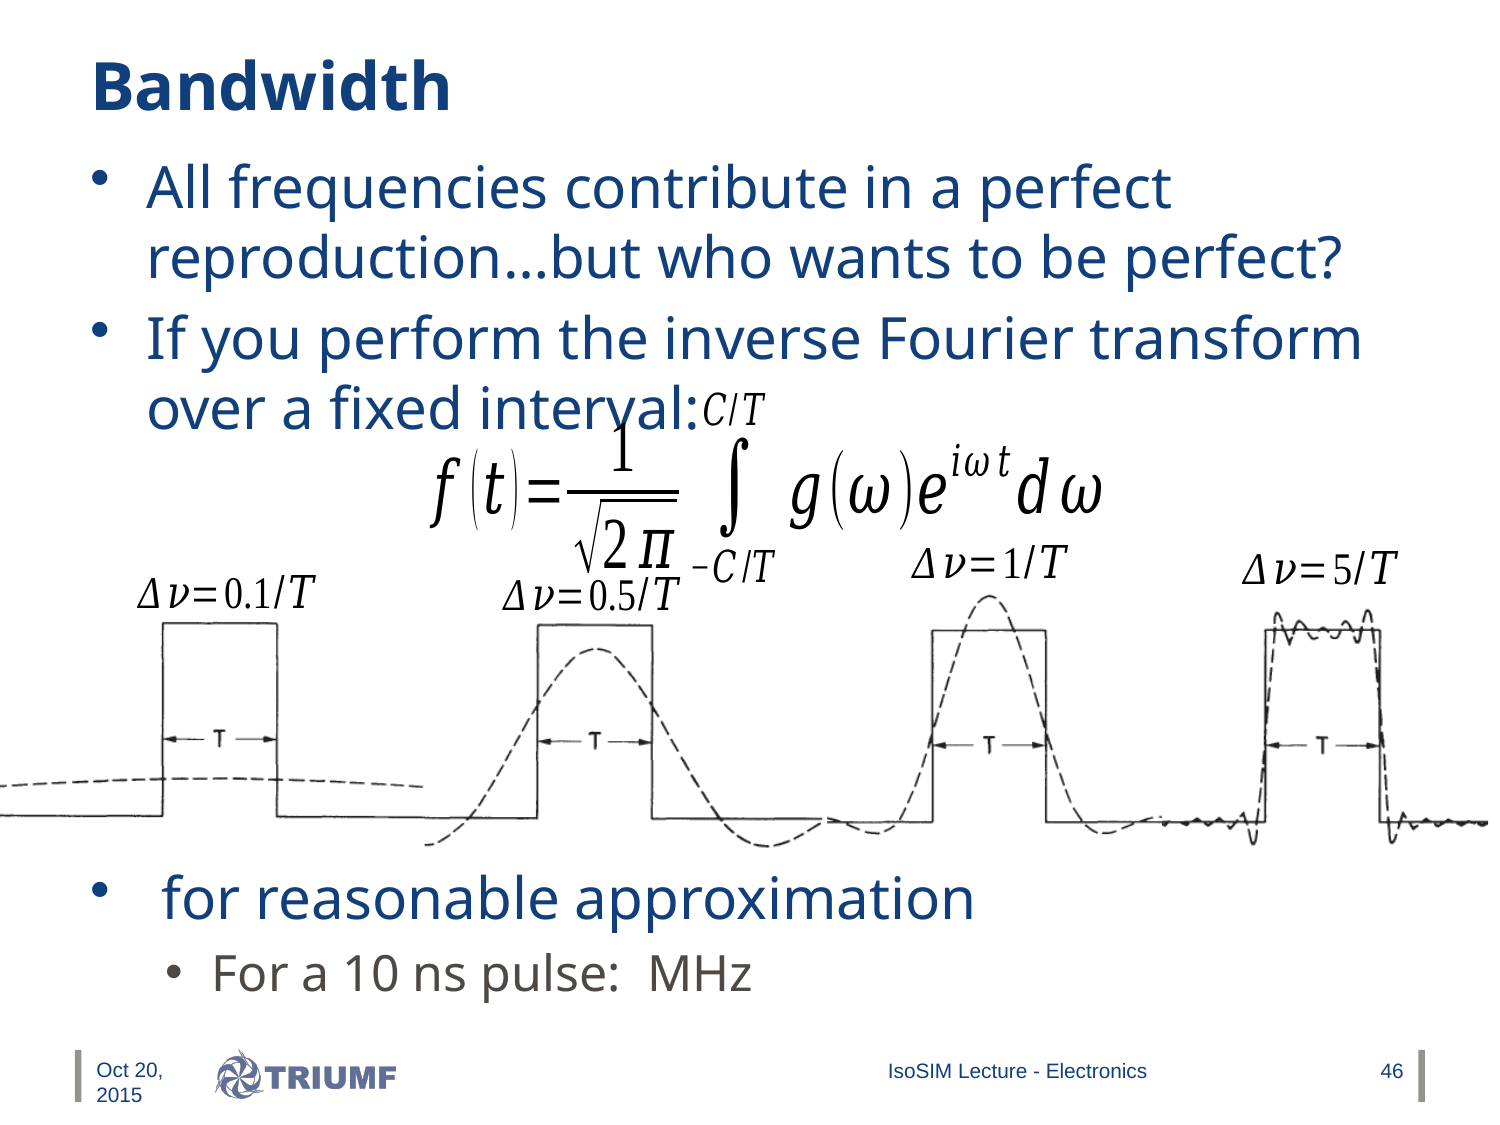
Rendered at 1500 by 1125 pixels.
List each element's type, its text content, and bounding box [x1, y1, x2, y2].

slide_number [81, 1048, 213, 1125]
title Bandwidth [74, 42, 1426, 142]
footer IsoSIM Lecture - Electronics [394, 1049, 1163, 1125]
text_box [0, 536, 1489, 864]
slide_number 46 [1182, 1049, 1419, 1125]
